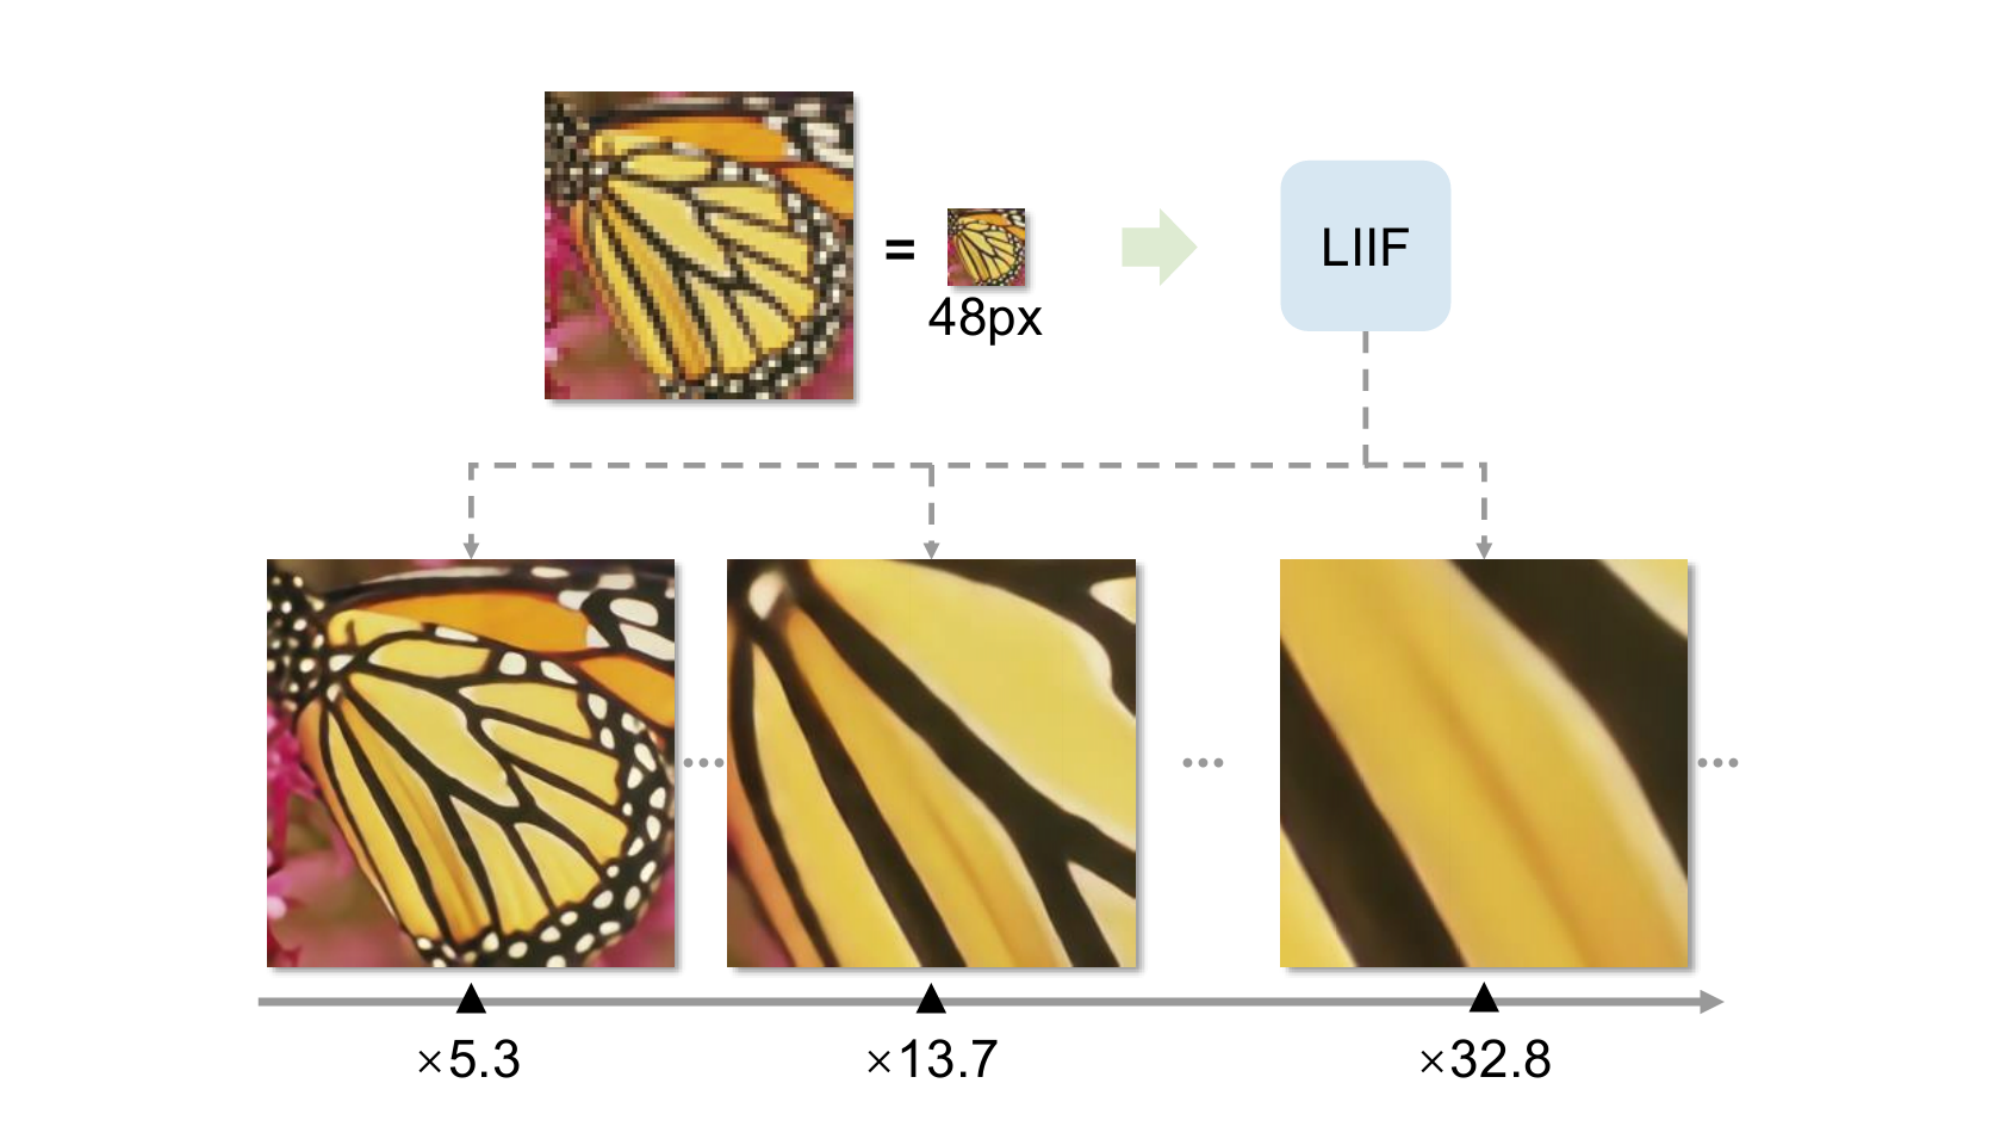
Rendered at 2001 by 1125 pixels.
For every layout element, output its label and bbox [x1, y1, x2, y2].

picture [186, 82, 1826, 1095]
